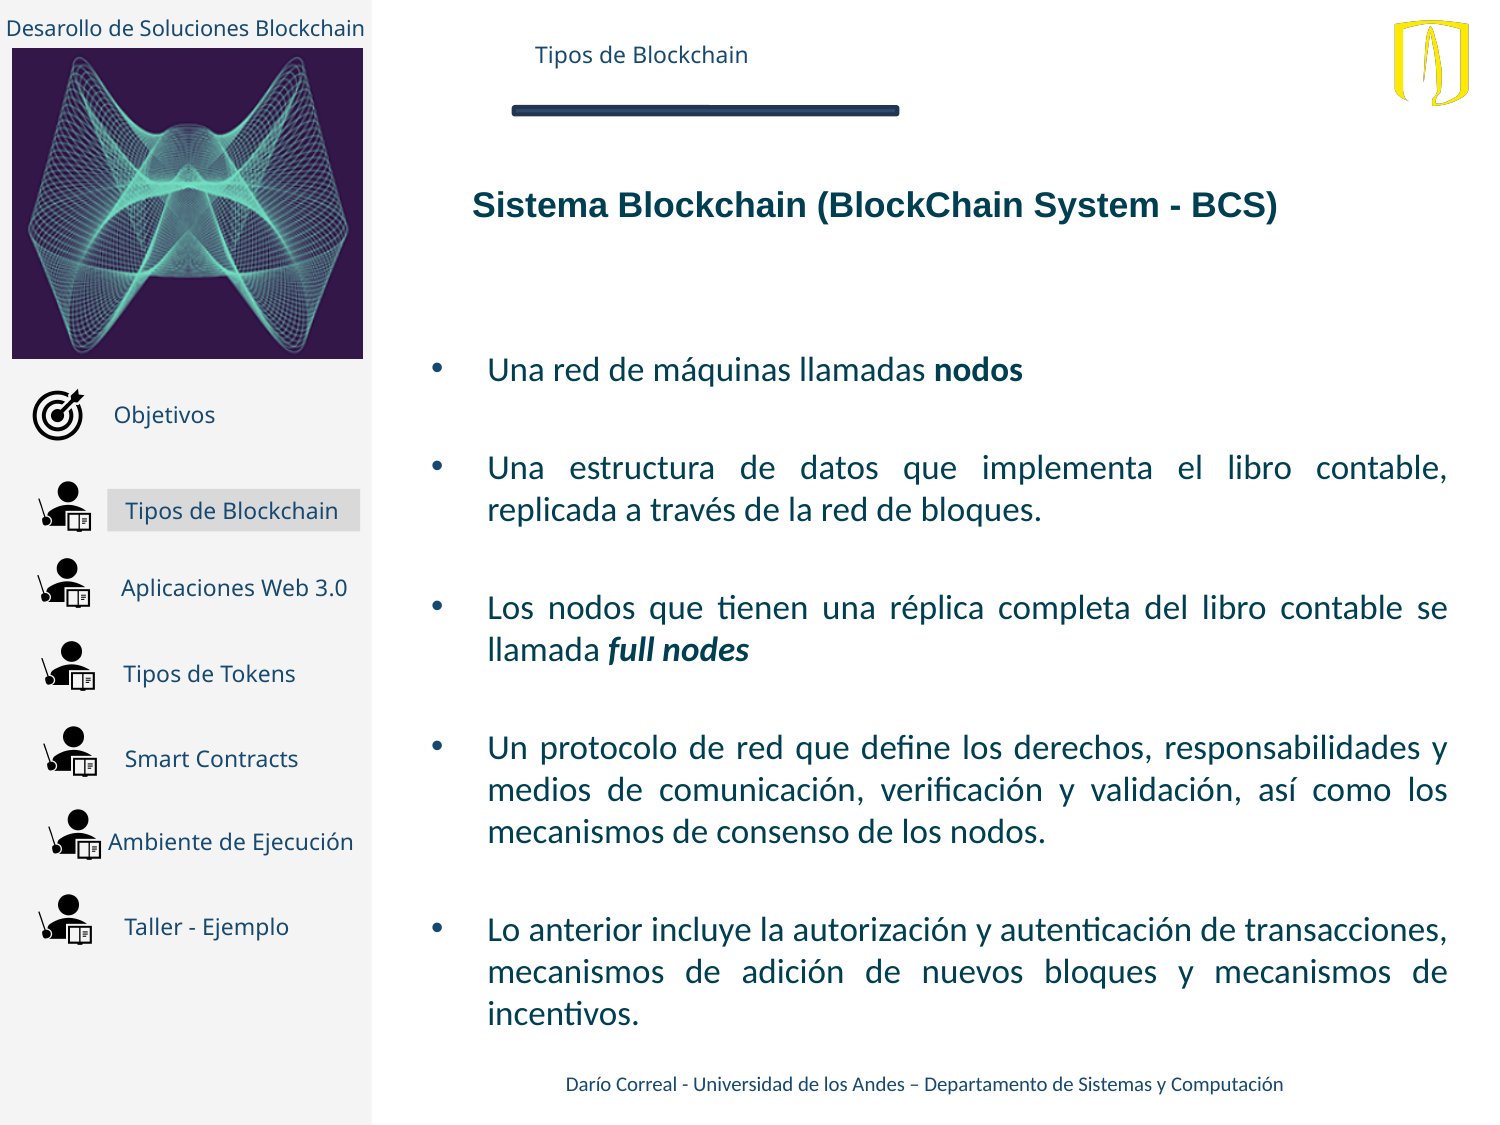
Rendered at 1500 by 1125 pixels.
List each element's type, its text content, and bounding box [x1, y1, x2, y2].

text_box [107, 488, 361, 532]
picture [37, 885, 100, 948]
text_box Smart Contracts [110, 737, 314, 780]
picture [40, 632, 103, 695]
picture [37, 472, 100, 535]
picture [42, 717, 105, 780]
text_box Taller - Ejemplo [109, 905, 305, 948]
text_box Tipos de Blockchain [110, 489, 355, 532]
text_box [513, 107, 898, 115]
picture [12, 48, 363, 359]
picture [35, 549, 99, 612]
picture [1387, 18, 1476, 108]
text_box Tipos de Tokens [108, 651, 312, 695]
picture [46, 800, 110, 863]
title Sistema Blockchain (BlockChain System - BCS) [461, 167, 1289, 238]
text_box Objetivos [98, 393, 231, 436]
text_box Darío Correal - Universidad de los Andes – Departamento de Sistemas y Computación [551, 1062, 1300, 1103]
list Una red de máquinas llamadas nodos Una estructura de datos que implementa el libro contable, replicada a través de la red de bloques. Los nodos que tienen una réplica completa del libro contable se llamada full nodes Un protocolo de red que define los derechos, responsabilidades y medios de comunicación, verificación y validación, así como los mecanismos de consenso de los nodos. Lo anterior incluye la autorización y autenticación de transacciones, mecanismos de adición de nuevos bloques y mecanismos de incentivos. [431, 346, 1449, 1033]
text_box Tipos de Blockchain [520, 32, 764, 76]
text_box Aplicaciones Web 3.0 [106, 566, 363, 609]
text_box Ambiente de Ejecución [115, 820, 370, 863]
picture [27, 383, 90, 446]
